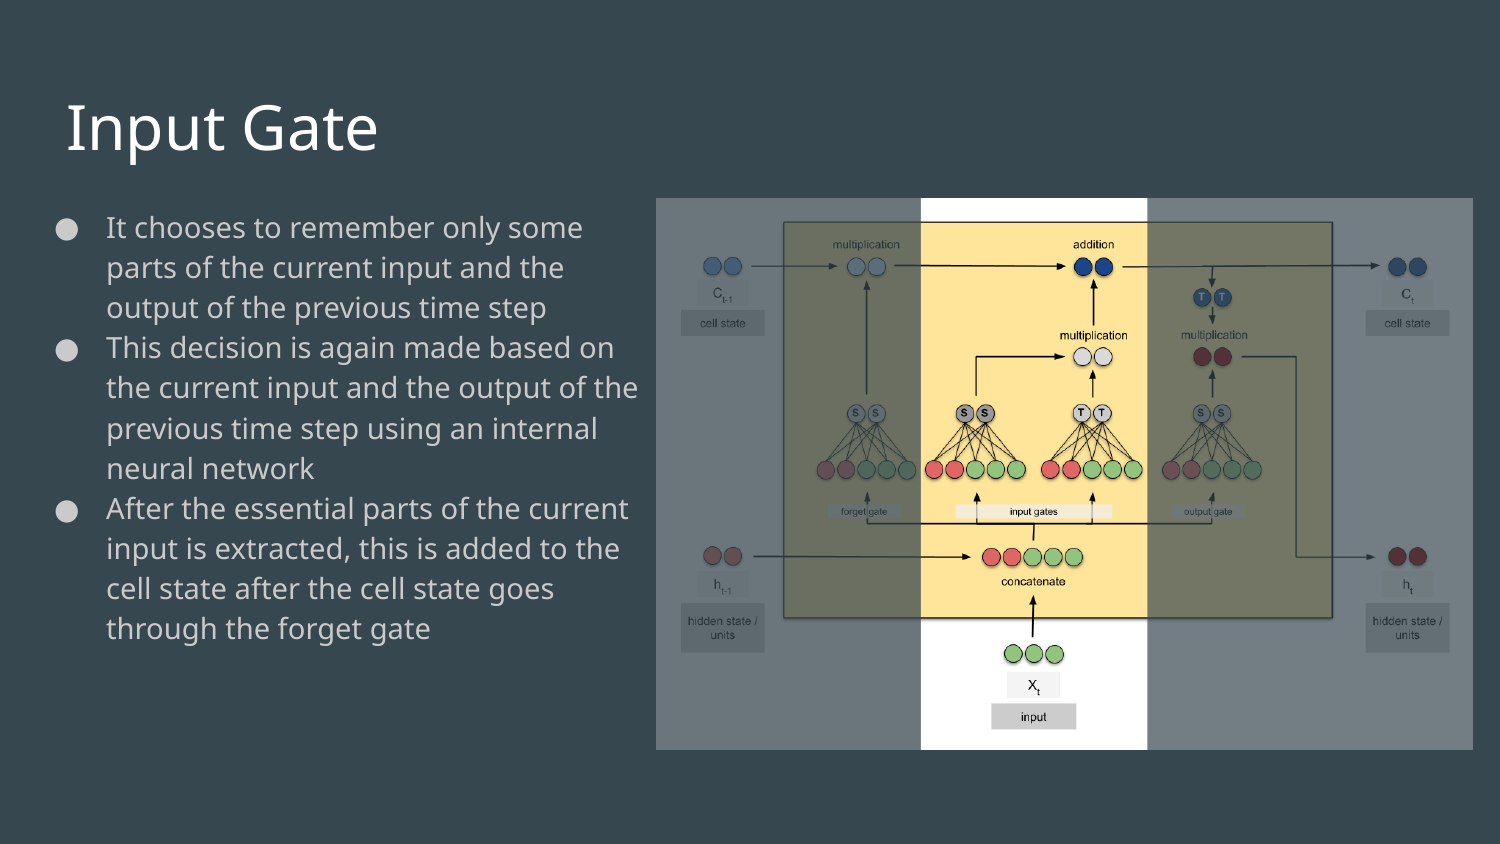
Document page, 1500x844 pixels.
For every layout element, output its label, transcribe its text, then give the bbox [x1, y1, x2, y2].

list It chooses to remember only some parts of the current input and the output of the previous time step This decision is again made based on the current input and the output of the previous time step using an internal neural network After the essential parts of the current input is extracted, this is added to the cell state after the cell state goes through the forget gate [16, 189, 673, 750]
picture [656, 197, 1473, 750]
title Input Gate [51, 72, 1449, 167]
